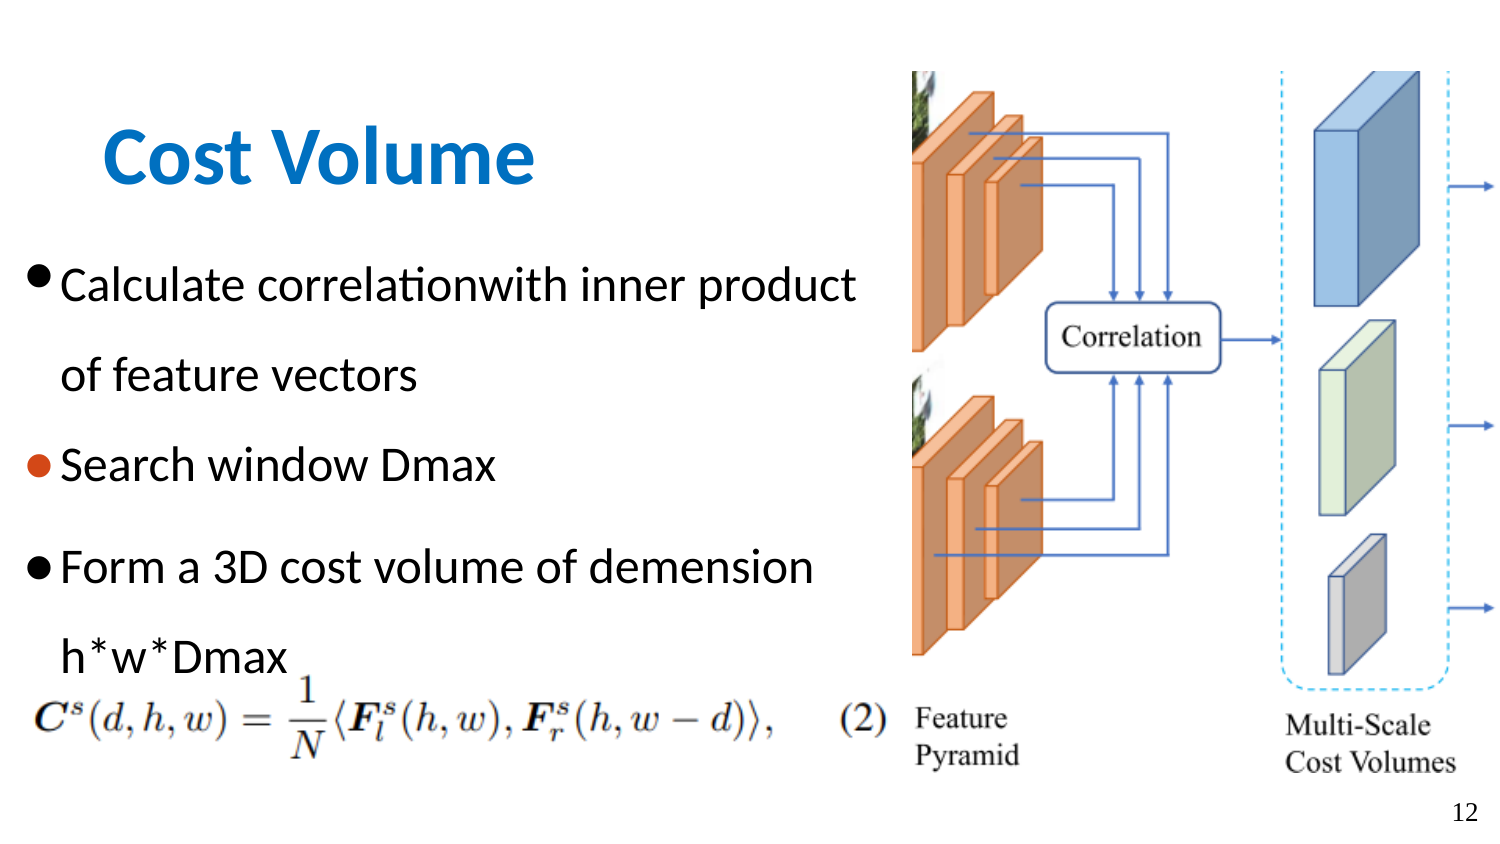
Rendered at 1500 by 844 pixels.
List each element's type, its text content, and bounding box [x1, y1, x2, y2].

slide_number ‹#› [1403, 780, 1494, 844]
text_box Calculate correlationwith inner product of feature vectors Search window Dmax Form a 3D cost volume of demension h*w*Dmax [0, 206, 907, 699]
picture [912, 70, 1500, 773]
picture [7, 652, 905, 773]
text_box Cost Volume [88, 85, 794, 206]
